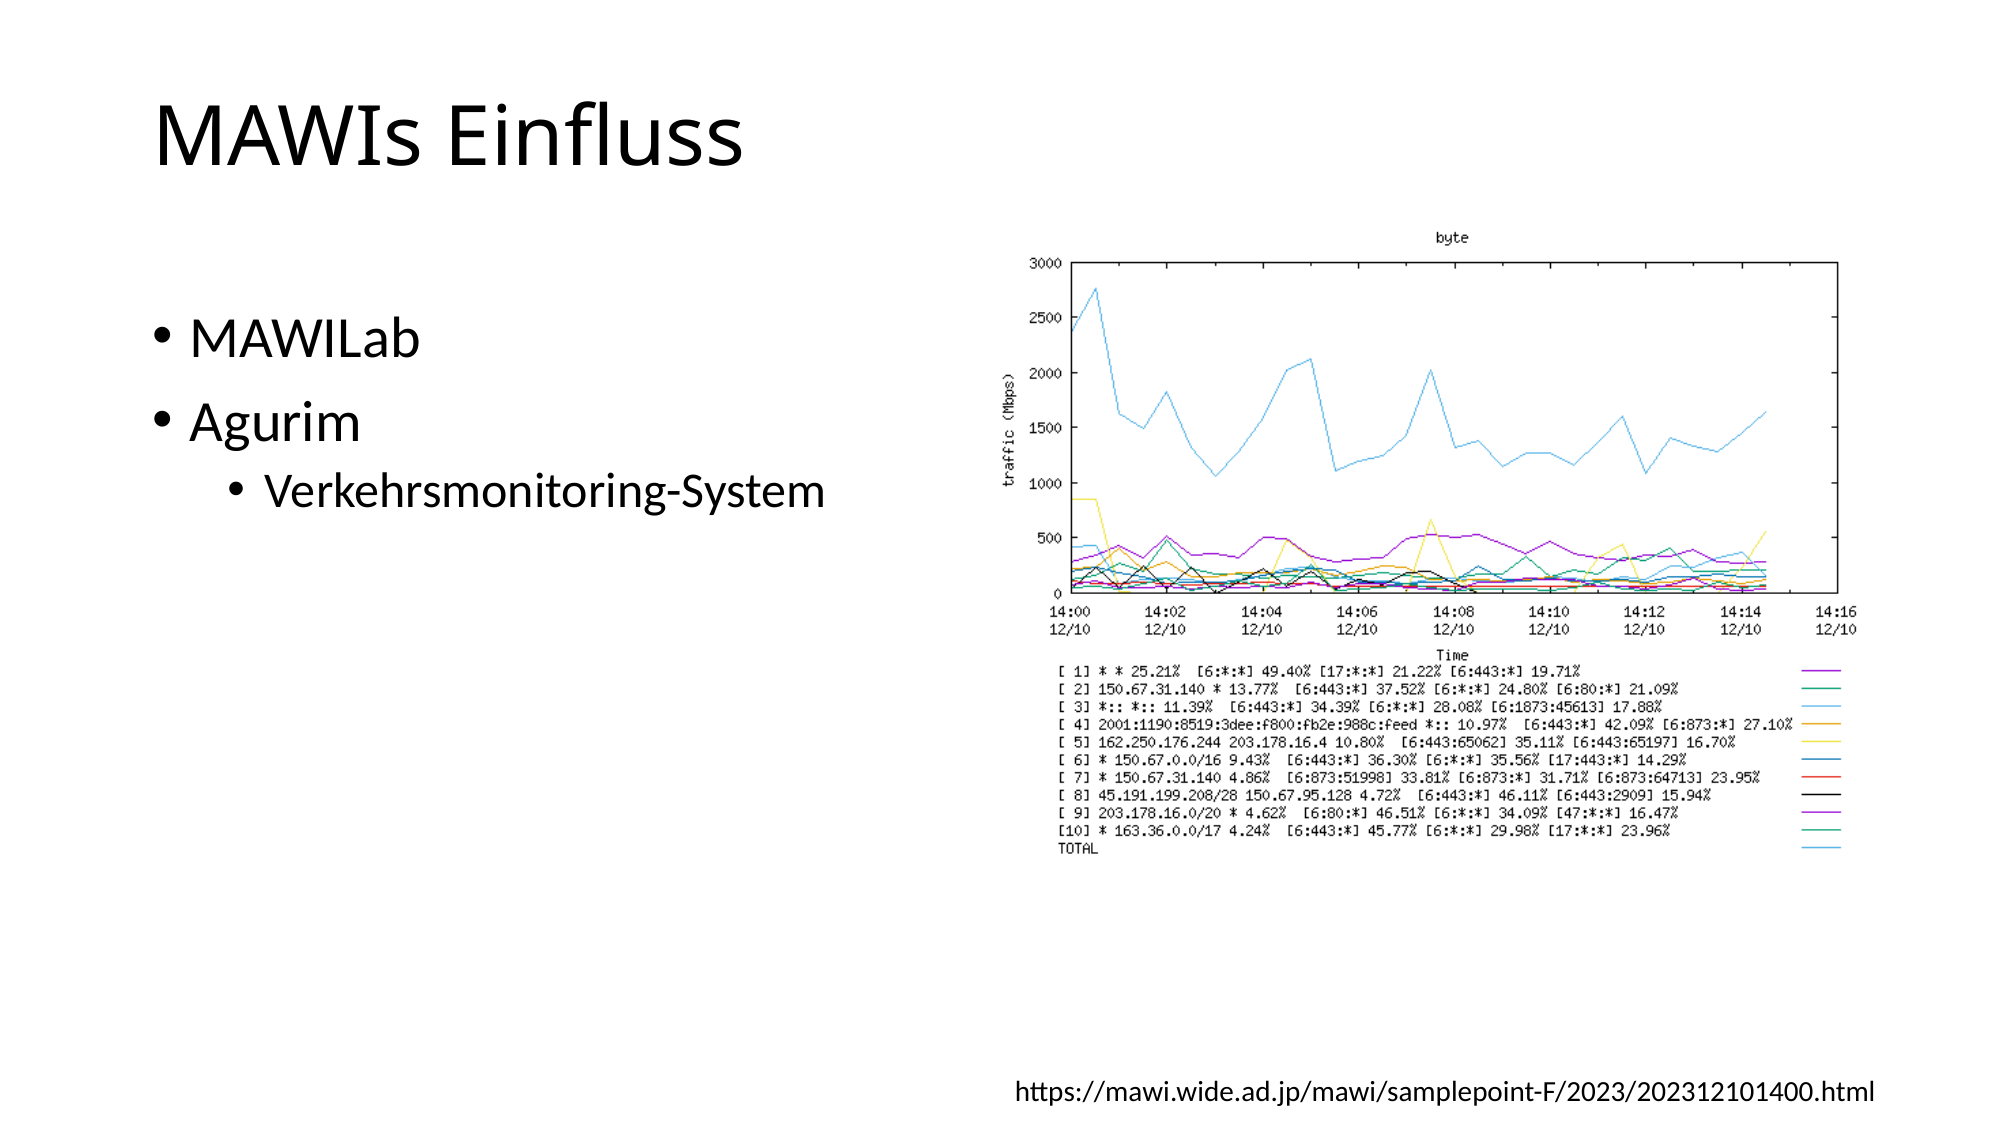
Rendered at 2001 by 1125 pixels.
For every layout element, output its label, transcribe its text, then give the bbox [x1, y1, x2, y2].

picture [992, 209, 1863, 862]
text_box https://mawi.wide.ad.jp/mawi/samplepoint-F/2023/202312101400.html [999, 1065, 1998, 1115]
text_box MAWIs Einfluss [137, 30, 1580, 248]
list MAWILab Agurim Verkehrsmonitoring-System [137, 299, 929, 1014]
